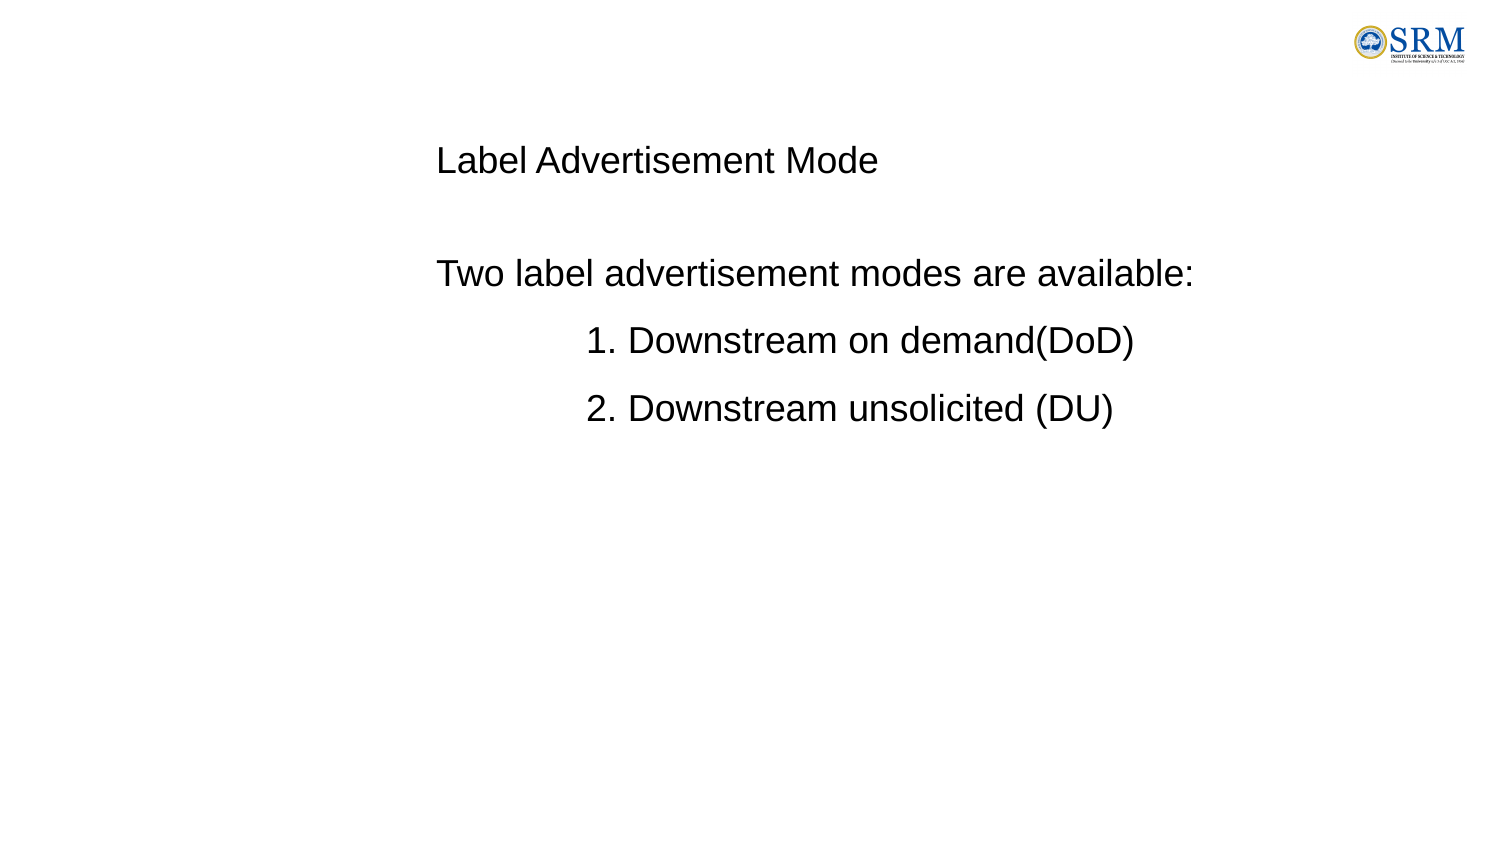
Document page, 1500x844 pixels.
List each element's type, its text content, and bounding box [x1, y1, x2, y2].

picture [1351, 12, 1468, 78]
text_box Label Advertisement Mode Two label advertisement modes are available: 1. Downstream on demand(DoD) 2. Downstream unsolicited (DU) [424, 130, 1207, 470]
